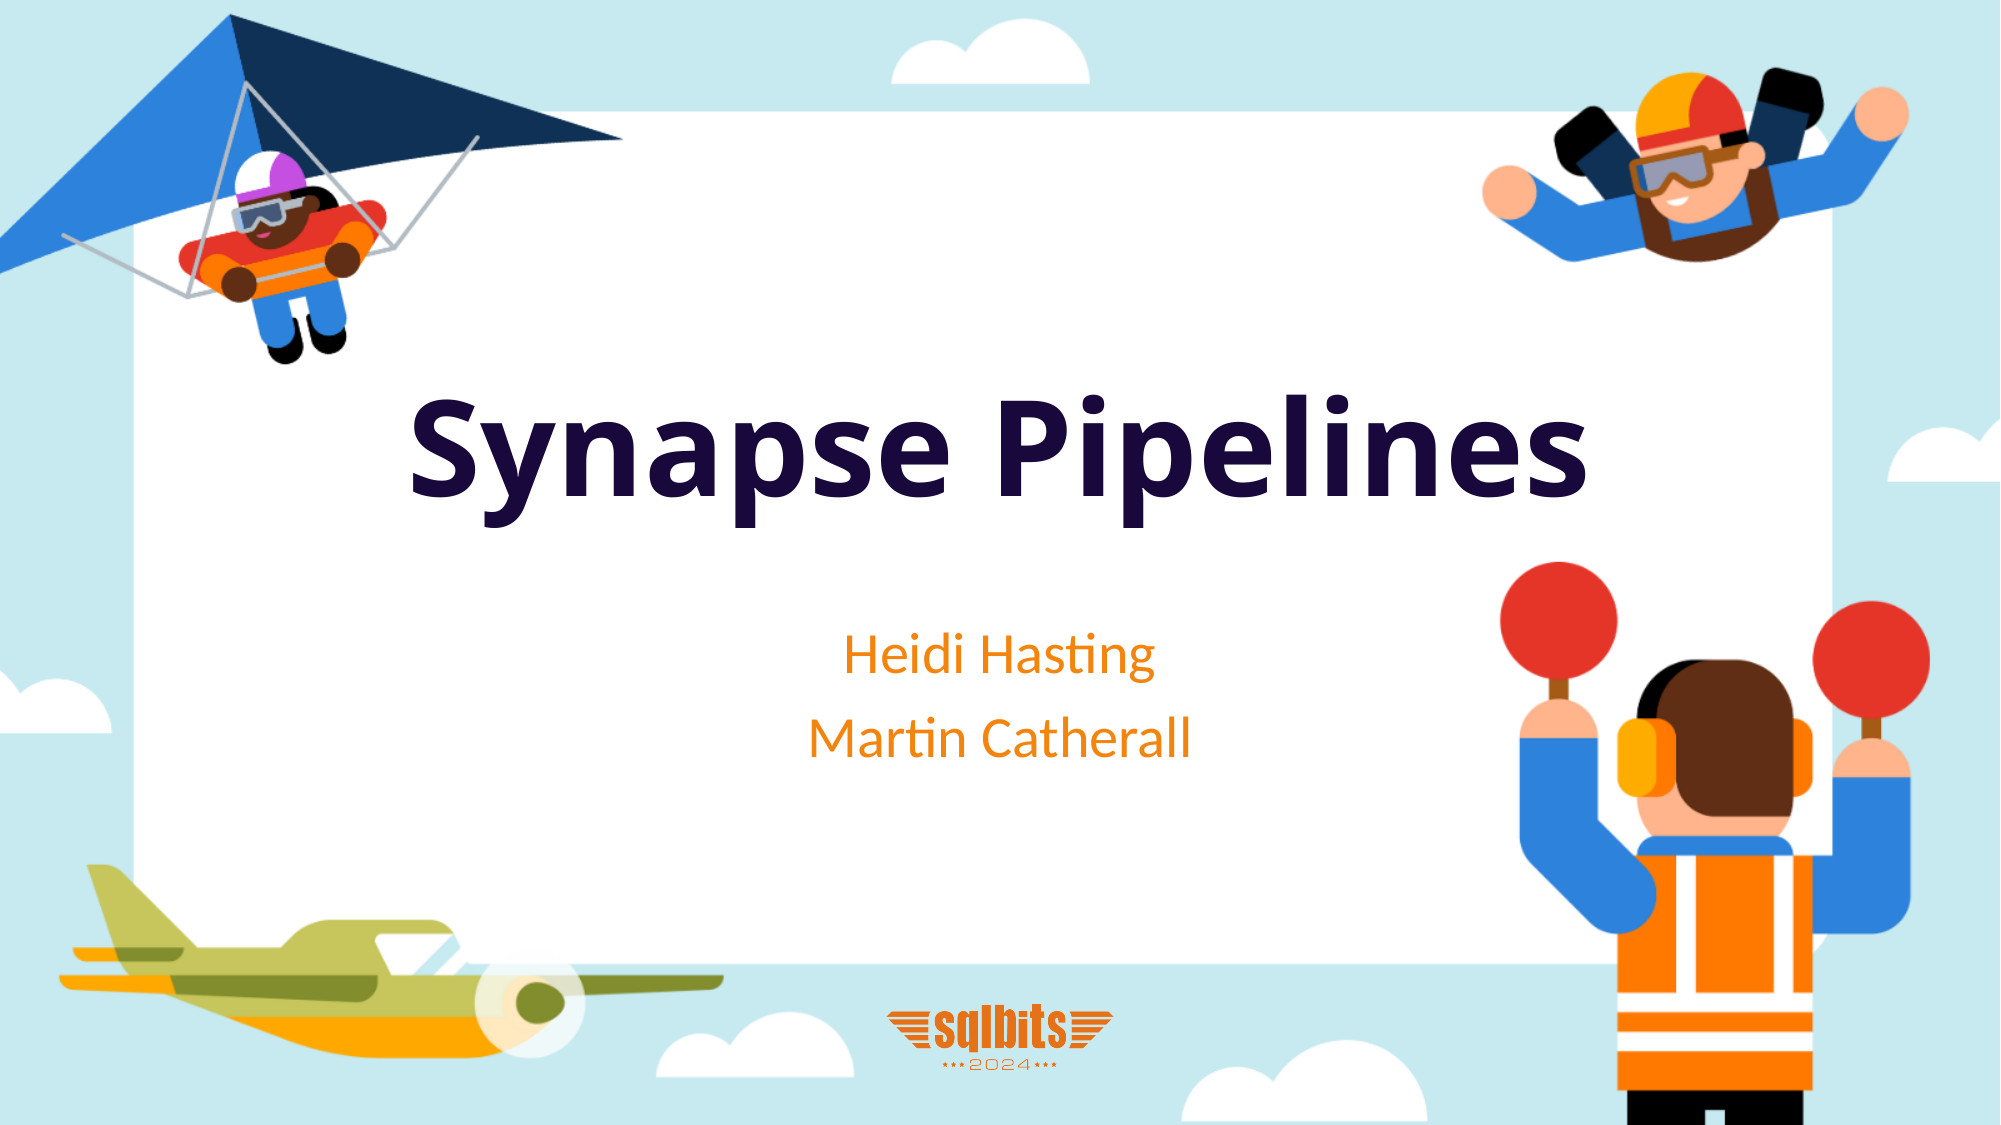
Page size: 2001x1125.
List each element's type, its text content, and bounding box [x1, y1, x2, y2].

list Heidi Hasting Martin Catherall [530, 615, 1470, 804]
title Synapse Pipelines [249, 328, 1750, 579]
picture [0, 0, 2000, 1125]
